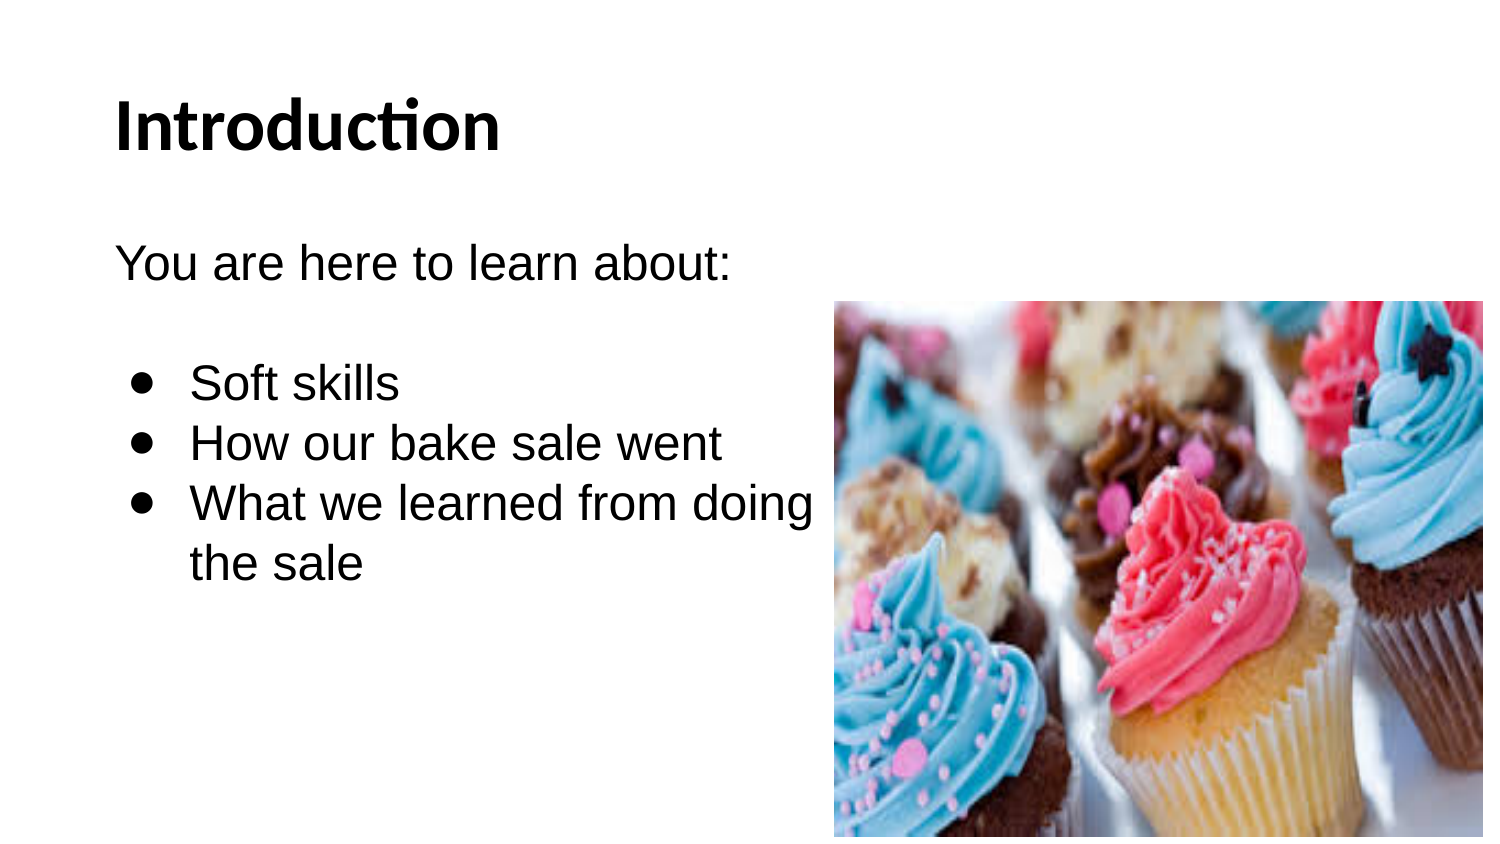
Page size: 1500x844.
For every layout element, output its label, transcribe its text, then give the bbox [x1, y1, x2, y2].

picture [834, 301, 1483, 837]
list You are here to learn about: Soft skills How our bake sale went What we learned from doing the sale [103, 224, 835, 760]
title Introduction [103, 44, 1397, 208]
